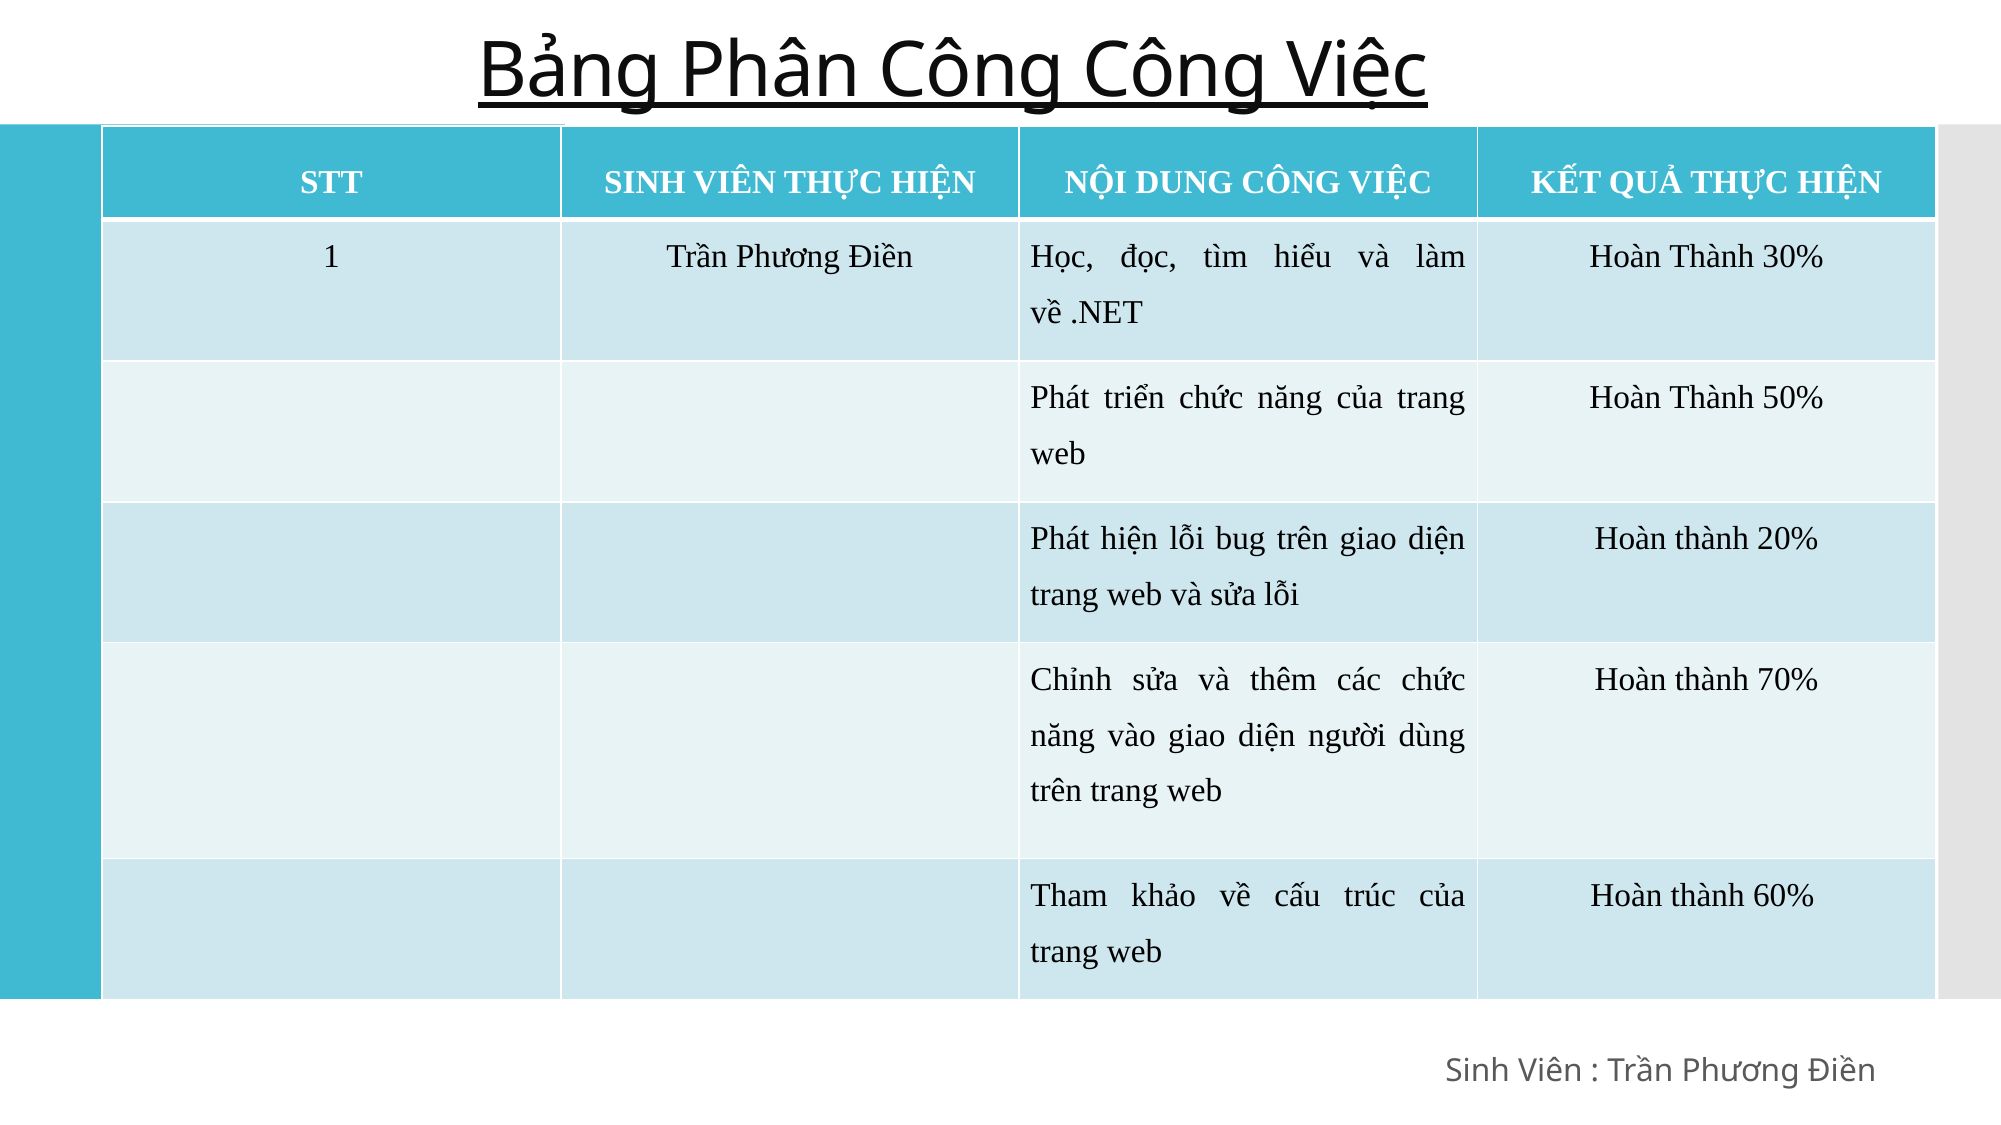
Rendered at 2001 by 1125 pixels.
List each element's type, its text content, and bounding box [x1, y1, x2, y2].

table_cell [103, 503, 560, 642]
table_cell 1 [103, 222, 560, 360]
table_cell Phát triển chức năng của trang web [1020, 362, 1477, 501]
title Bảng Phân Công Công Việc [462, 0, 1576, 125]
table_cell Học, đọc, tìm hiểu và làm về .NET [1020, 222, 1477, 360]
table_cell [562, 503, 1018, 642]
text_box Sinh Viên : Trần Phương Điền [1430, 1042, 2000, 1098]
table_cell [562, 362, 1018, 501]
table_header SINH VIÊN THỰC HIỆN [562, 127, 1018, 217]
table_cell [103, 859, 560, 999]
table_cell [103, 362, 560, 501]
table_cell Chỉnh sửa và thêm các chức năng vào giao diện người dùng trên trang web [1020, 643, 1477, 858]
table_cell Hoàn Thành 50% [1478, 362, 1935, 501]
table_cell Hoàn thành 70% [1478, 643, 1935, 858]
table_header KẾT QUẢ THỰC HIỆN [1478, 127, 1935, 217]
table_cell Hoàn Thành 30% [1478, 222, 1935, 360]
table_cell Phát hiện lỗi bug trên giao diện trang web và sửa lỗi [1020, 503, 1477, 642]
table_header NỘI DUNG CÔNG VIỆC [1020, 127, 1477, 217]
table_cell [103, 643, 560, 858]
table_cell Tham khảo về cấu trúc của trang web [1020, 859, 1477, 999]
table_header STT [103, 127, 560, 217]
table_cell [562, 643, 1018, 858]
table_cell [562, 859, 1018, 999]
table_cell Hoàn thành 60% [1478, 859, 1935, 999]
table_cell Hoàn thành 20% [1478, 503, 1935, 642]
table_cell Trần Phương Điền [562, 222, 1018, 360]
